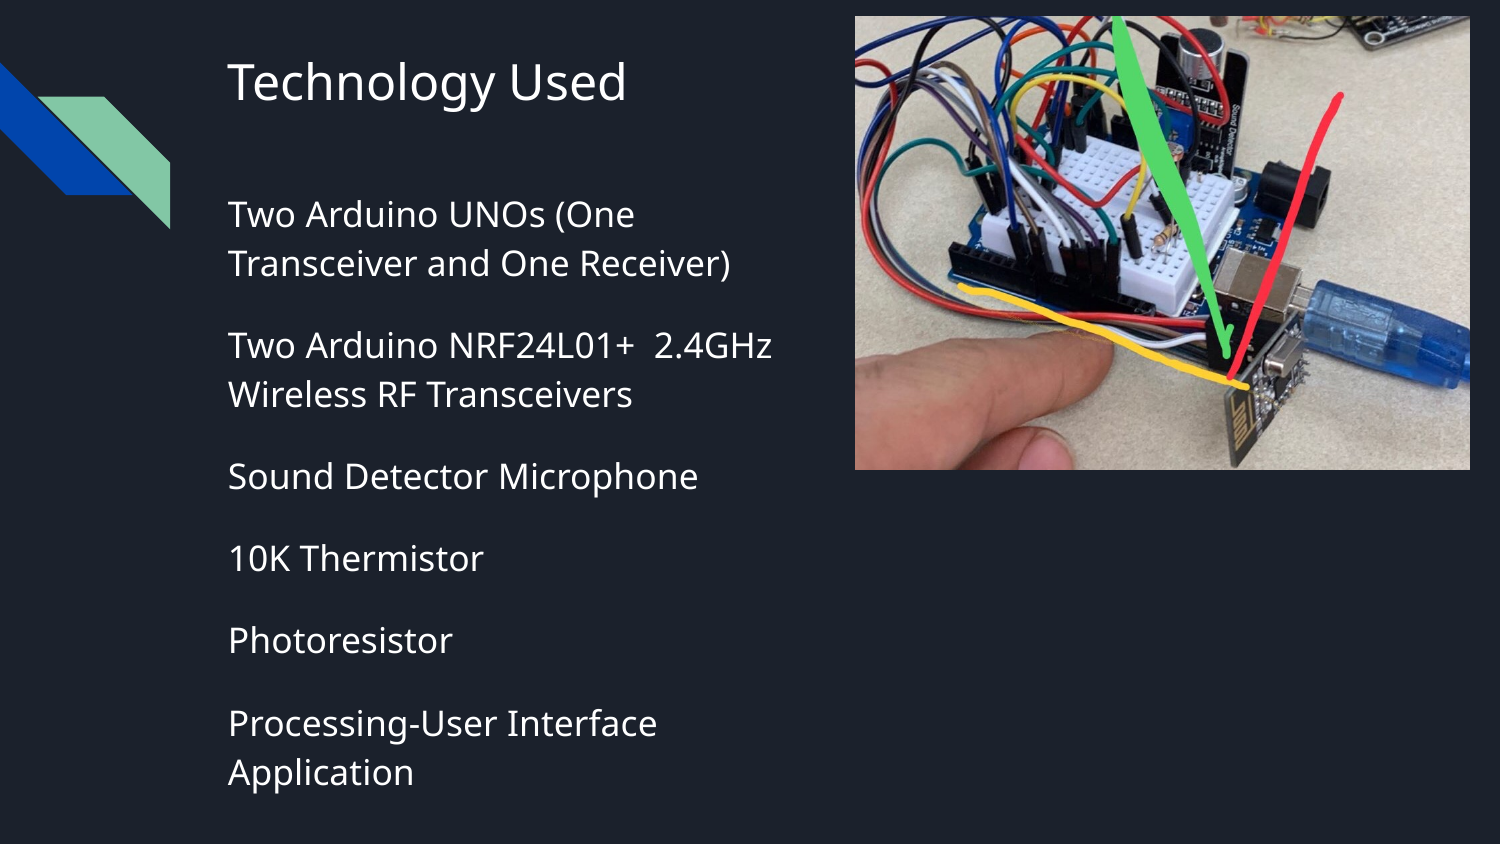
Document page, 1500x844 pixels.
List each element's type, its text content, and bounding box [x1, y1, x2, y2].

title Technology Used [212, 35, 836, 170]
list Two Arduino UNOs (One Transceiver and One Receiver) Two Arduino NRF24L01+ 2.4GHz Wireless RF Transceivers Sound Detector Microphone 10K Thermistor Photoresistor Processing-User Interface Application [212, 170, 836, 775]
picture [855, 16, 1470, 470]
